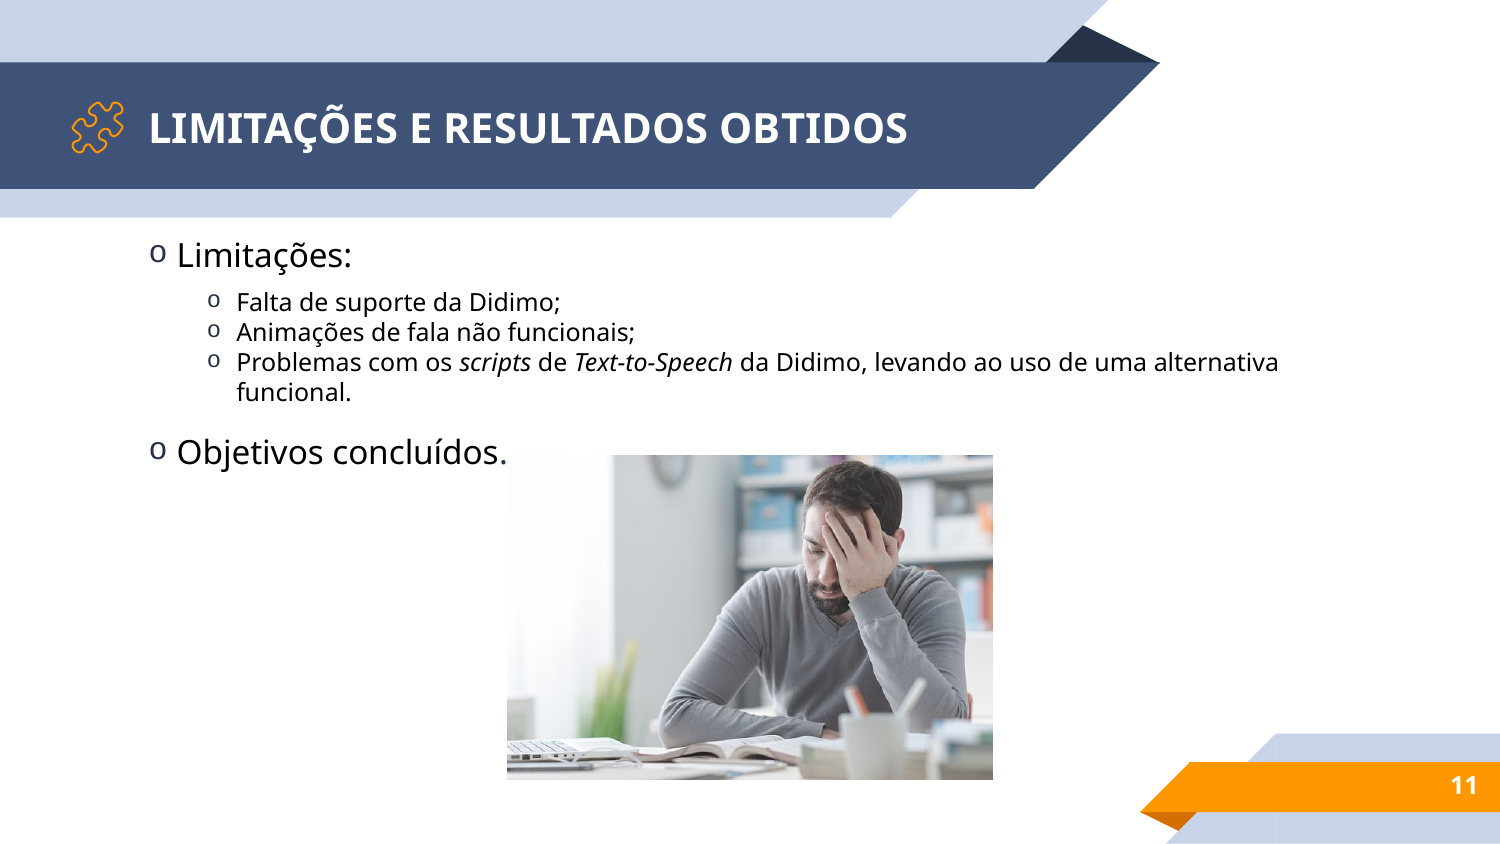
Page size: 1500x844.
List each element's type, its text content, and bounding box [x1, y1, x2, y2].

slide_number 11 [1249, 760, 1494, 813]
picture [506, 455, 994, 780]
text_box LIMITAÇÕES E RESULTADOS OBTIDOS [133, 64, 1035, 190]
list Limitações: Falta de suporte da Didimo; Animações de fala não funcionais; Problemas com os scripts de Text-to-Speech da Didimo, levando ao uso de uma alternativa funcional. Objetivos concluídos. [133, 218, 1299, 632]
